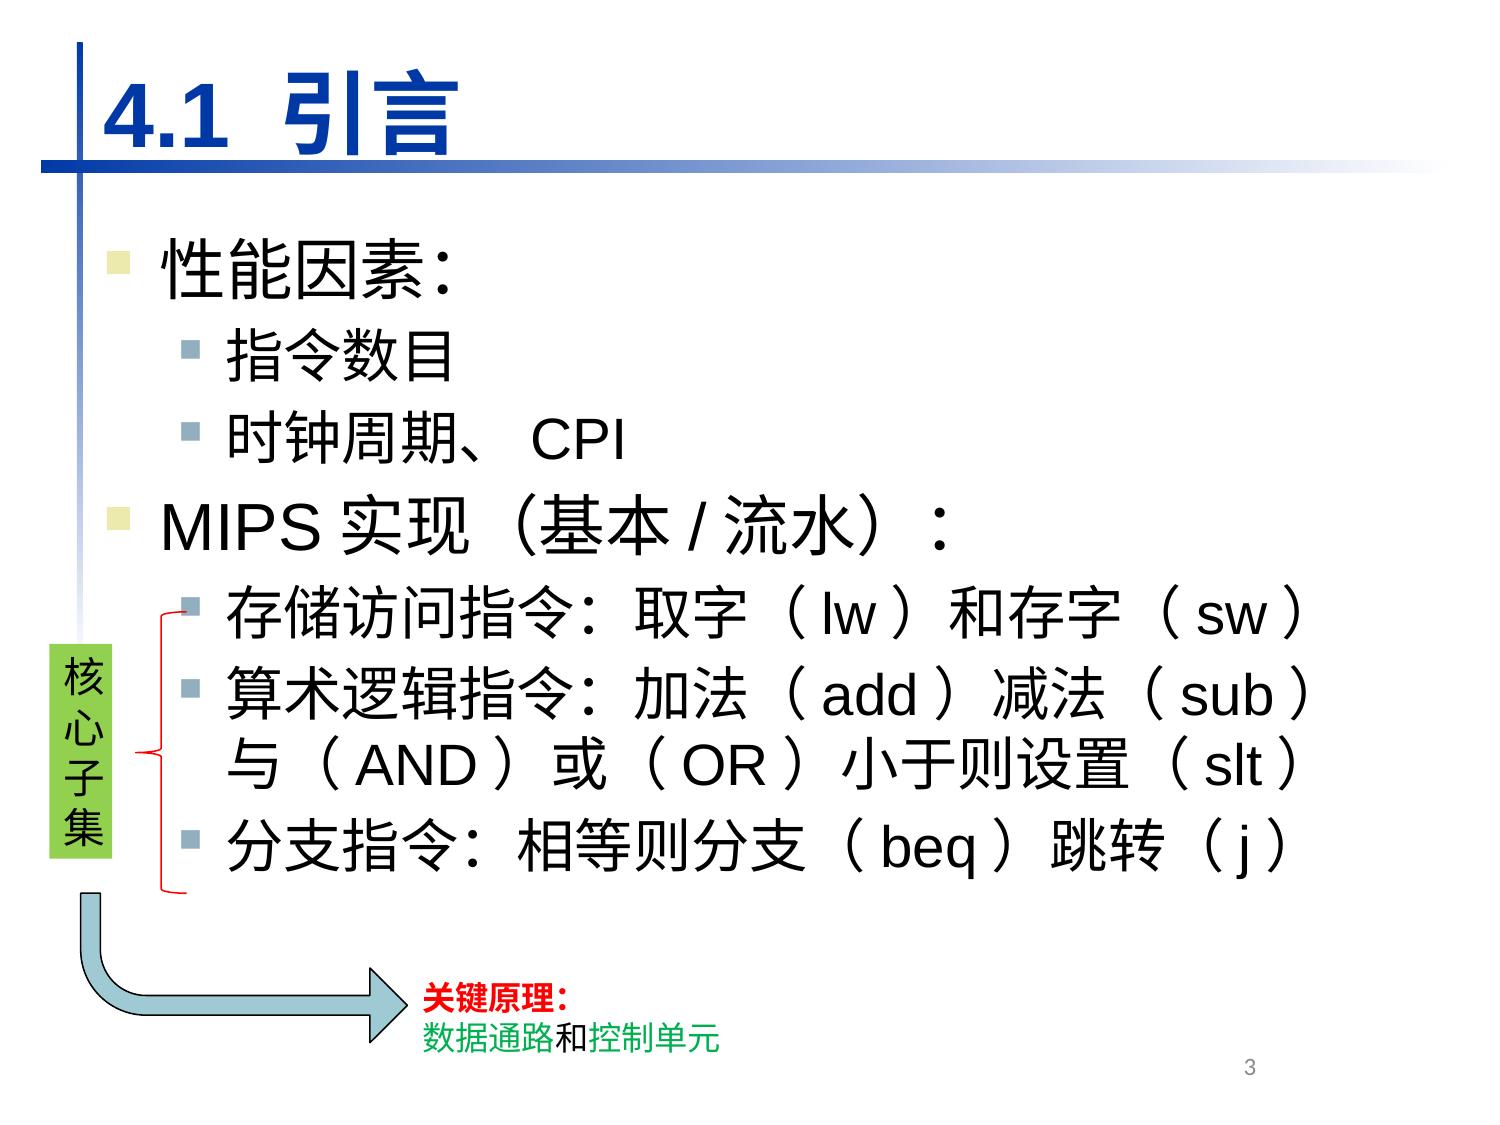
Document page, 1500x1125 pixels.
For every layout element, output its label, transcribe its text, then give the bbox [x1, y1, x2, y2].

slide_number 3 [1074, 1042, 1425, 1103]
text_box 关键原理： 数据通路和控制单元 [407, 969, 869, 1065]
text_box 核心子集 [49, 643, 113, 859]
text_box [80, 893, 408, 1043]
list 性能因素： 指令数目 时钟周期、CPI MIPS实现（基本/流水）： 存储访问指令：取字（lw）和存字（sw） 算术逻辑指令：加法（add）减法（sub）与（AND）或（OR）小于则设置（slt） 分支指令：相等则分支（beq）跳转（j） [88, 220, 1388, 1008]
title 4.1 引言 [88, 19, 1439, 174]
text_box [134, 611, 187, 895]
